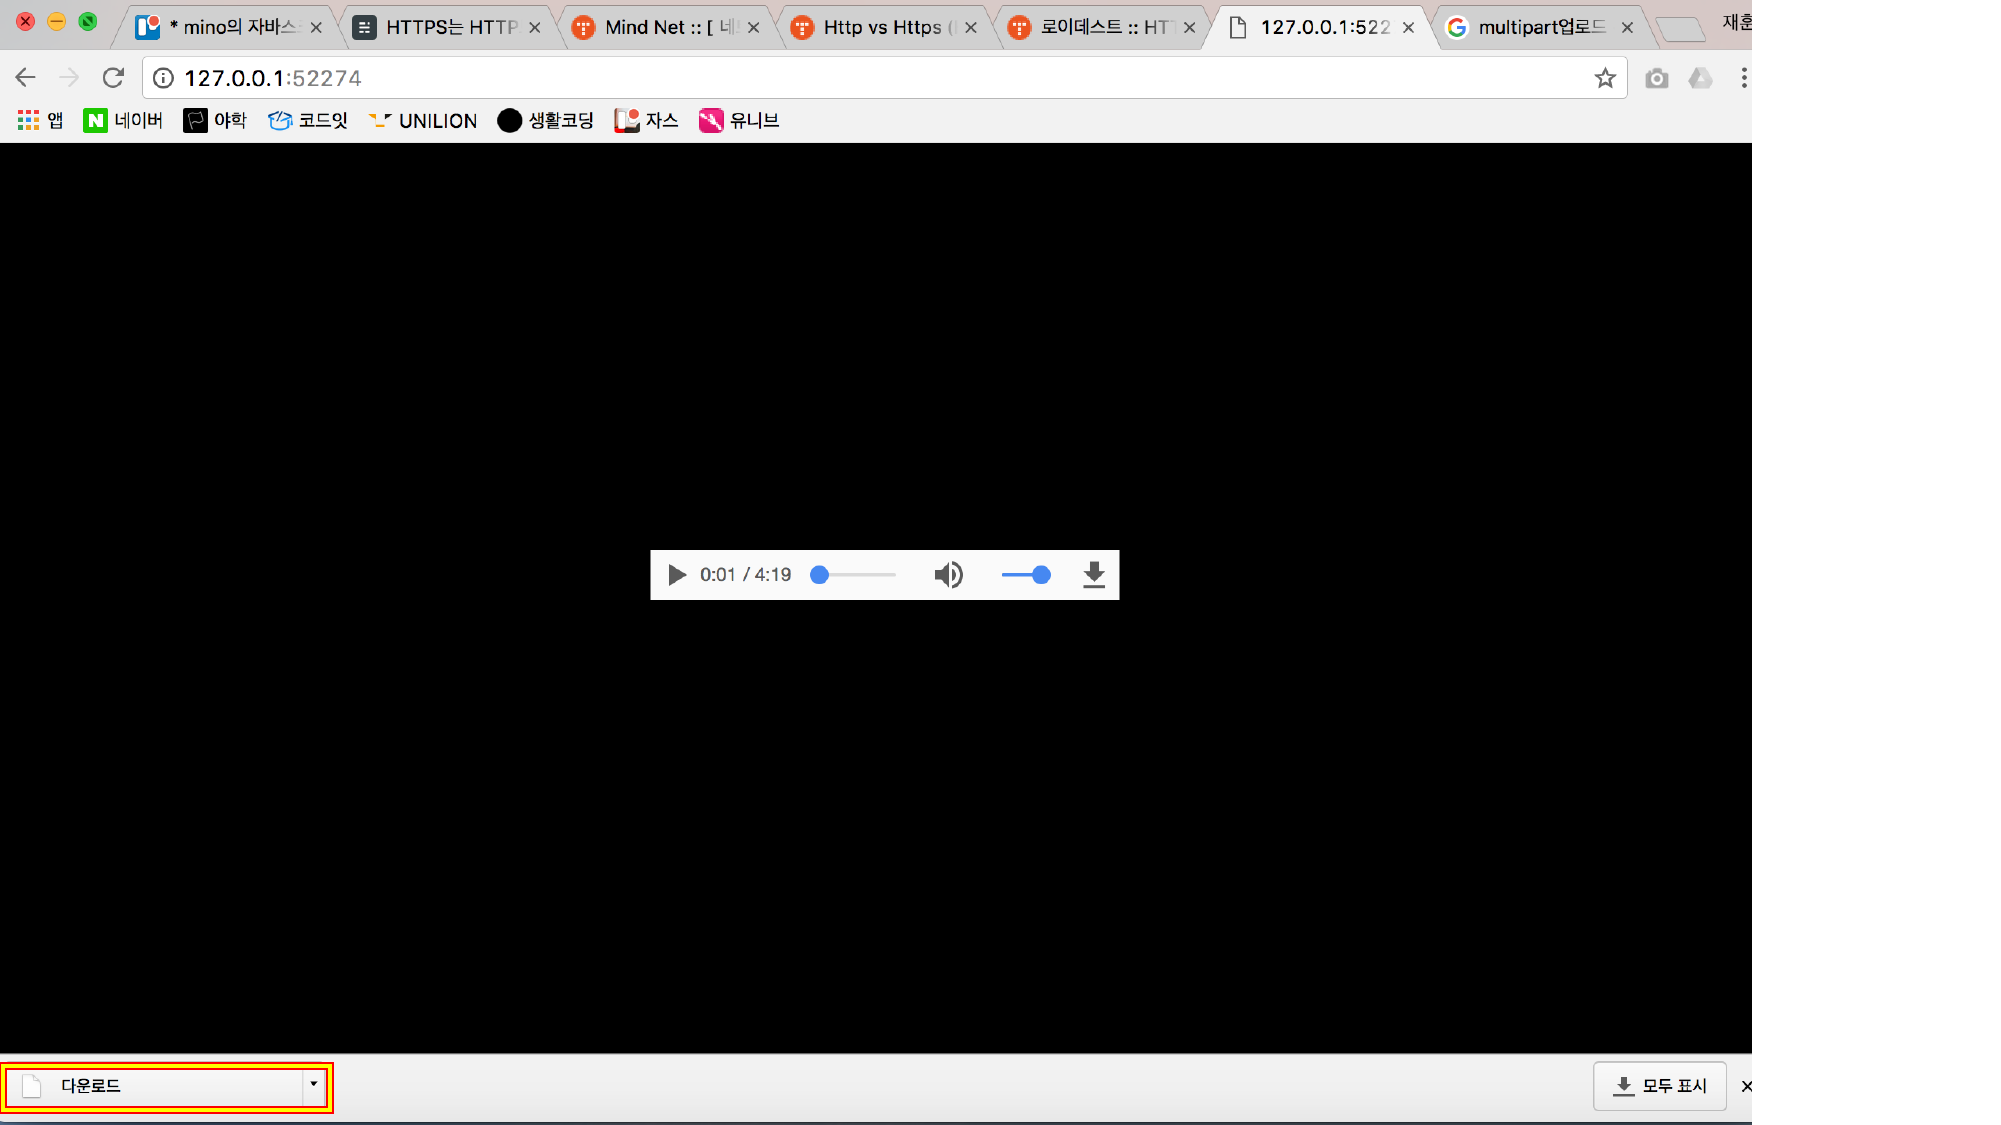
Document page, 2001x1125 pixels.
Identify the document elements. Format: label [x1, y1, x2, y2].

picture [0, 0, 1752, 1125]
